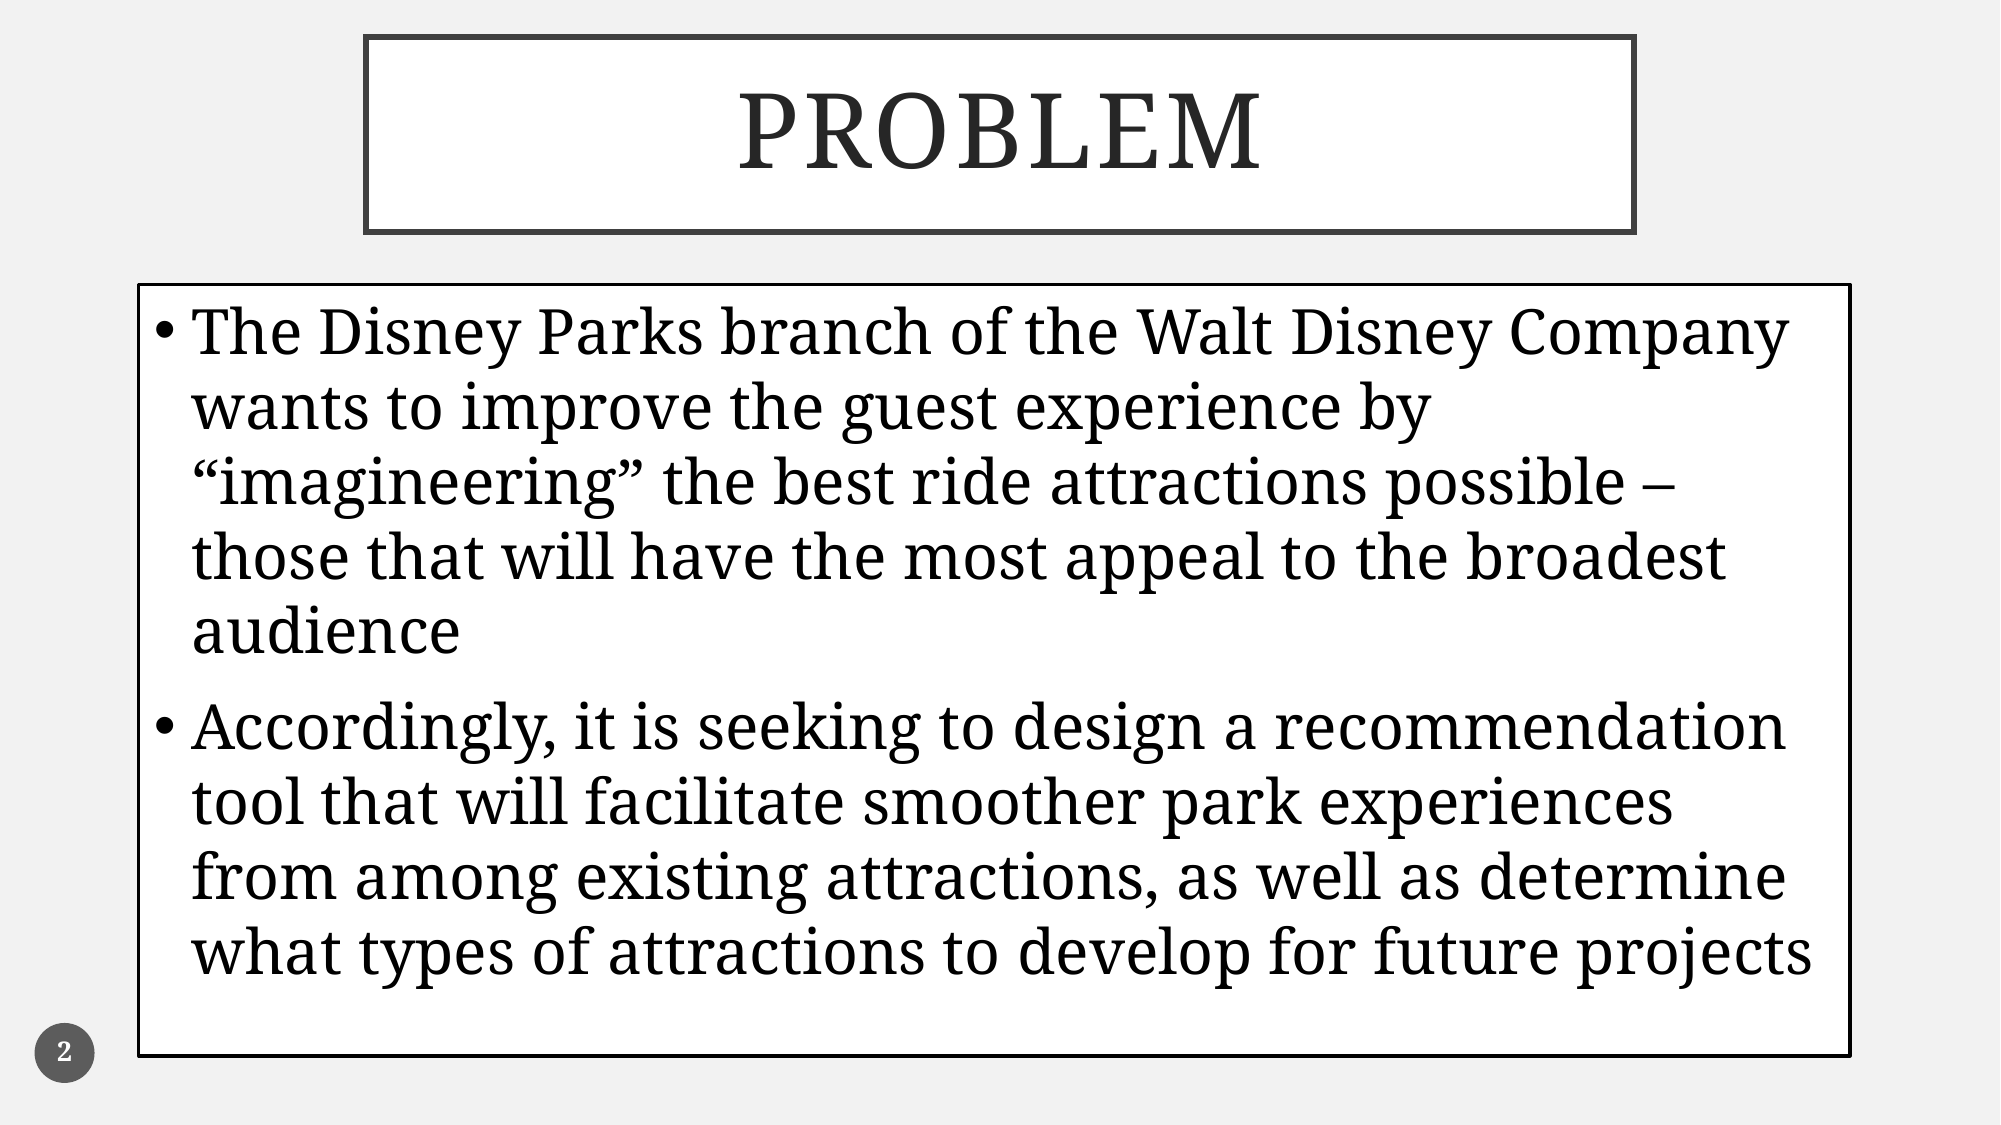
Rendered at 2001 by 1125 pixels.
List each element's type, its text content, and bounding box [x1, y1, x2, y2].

slide_number 2 [34, 1022, 95, 1083]
title Problem [363, 34, 1637, 235]
list The Disney Parks branch of the Walt Disney Company wants to improve the guest experience by “imagineering” the best ride attractions possible – those that will have the most appeal to the broadest audience Accordingly, it is seeking to design a recommendation tool that will facilitate smoother park experiences from among existing attractions, as well as determine what types of attractions to develop for future projects [138, 284, 1850, 1057]
